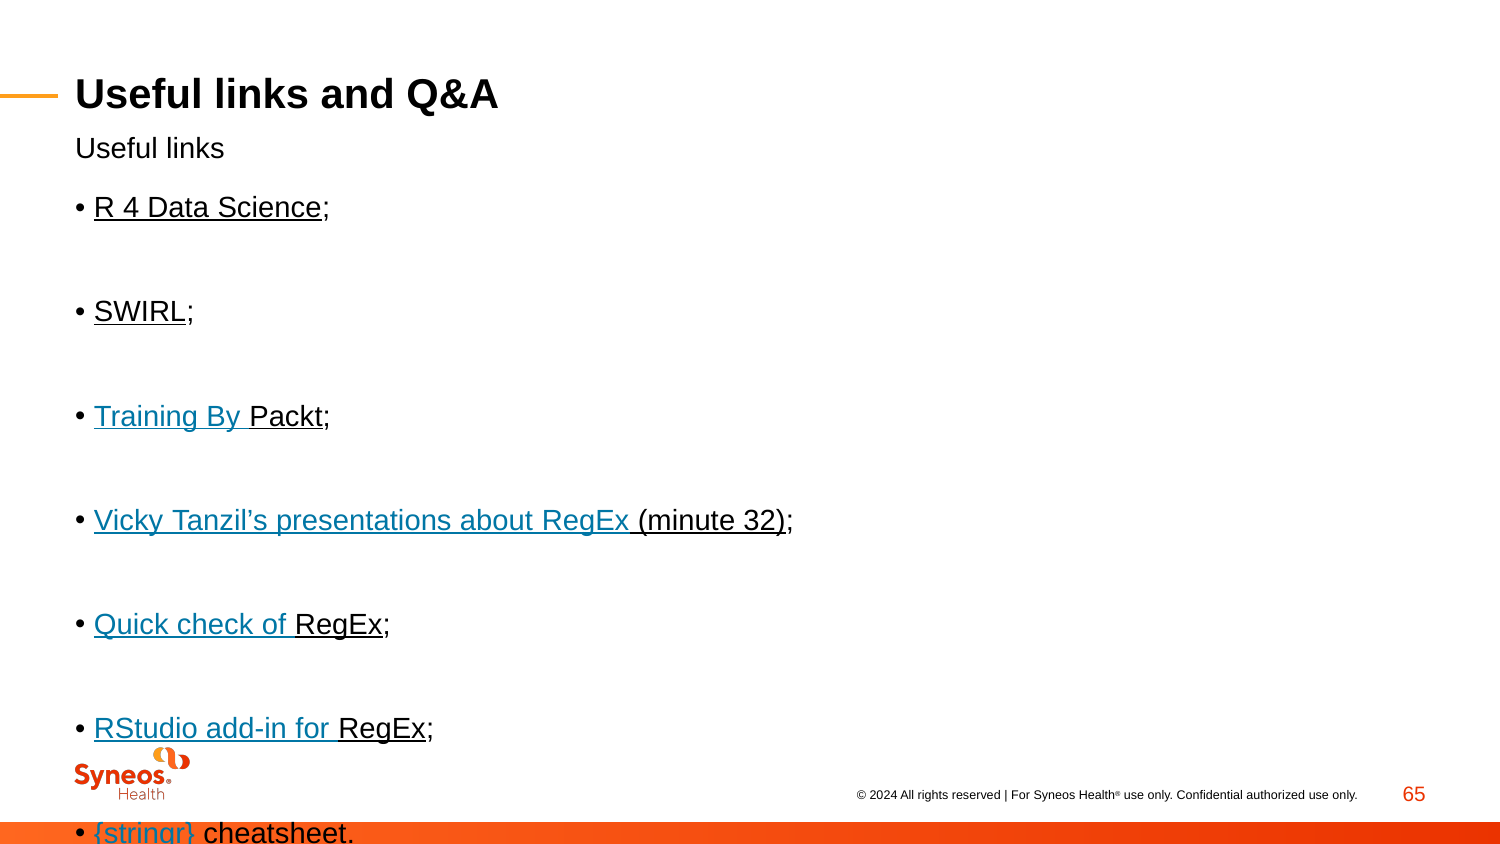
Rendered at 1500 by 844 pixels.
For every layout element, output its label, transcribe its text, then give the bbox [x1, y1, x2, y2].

list Useful links [75, 124, 1425, 163]
list R 4 Data Science; SWIRL; Training By Packt; Vicky Tanzil’s presentations about RegEx (minute 32); Quick check of RegEx; RStudio add-in for RegEx; {stringr} cheatsheet. [75, 191, 1425, 760]
title Useful links and Q&A [75, 58, 1425, 118]
picture [70, 743, 194, 804]
